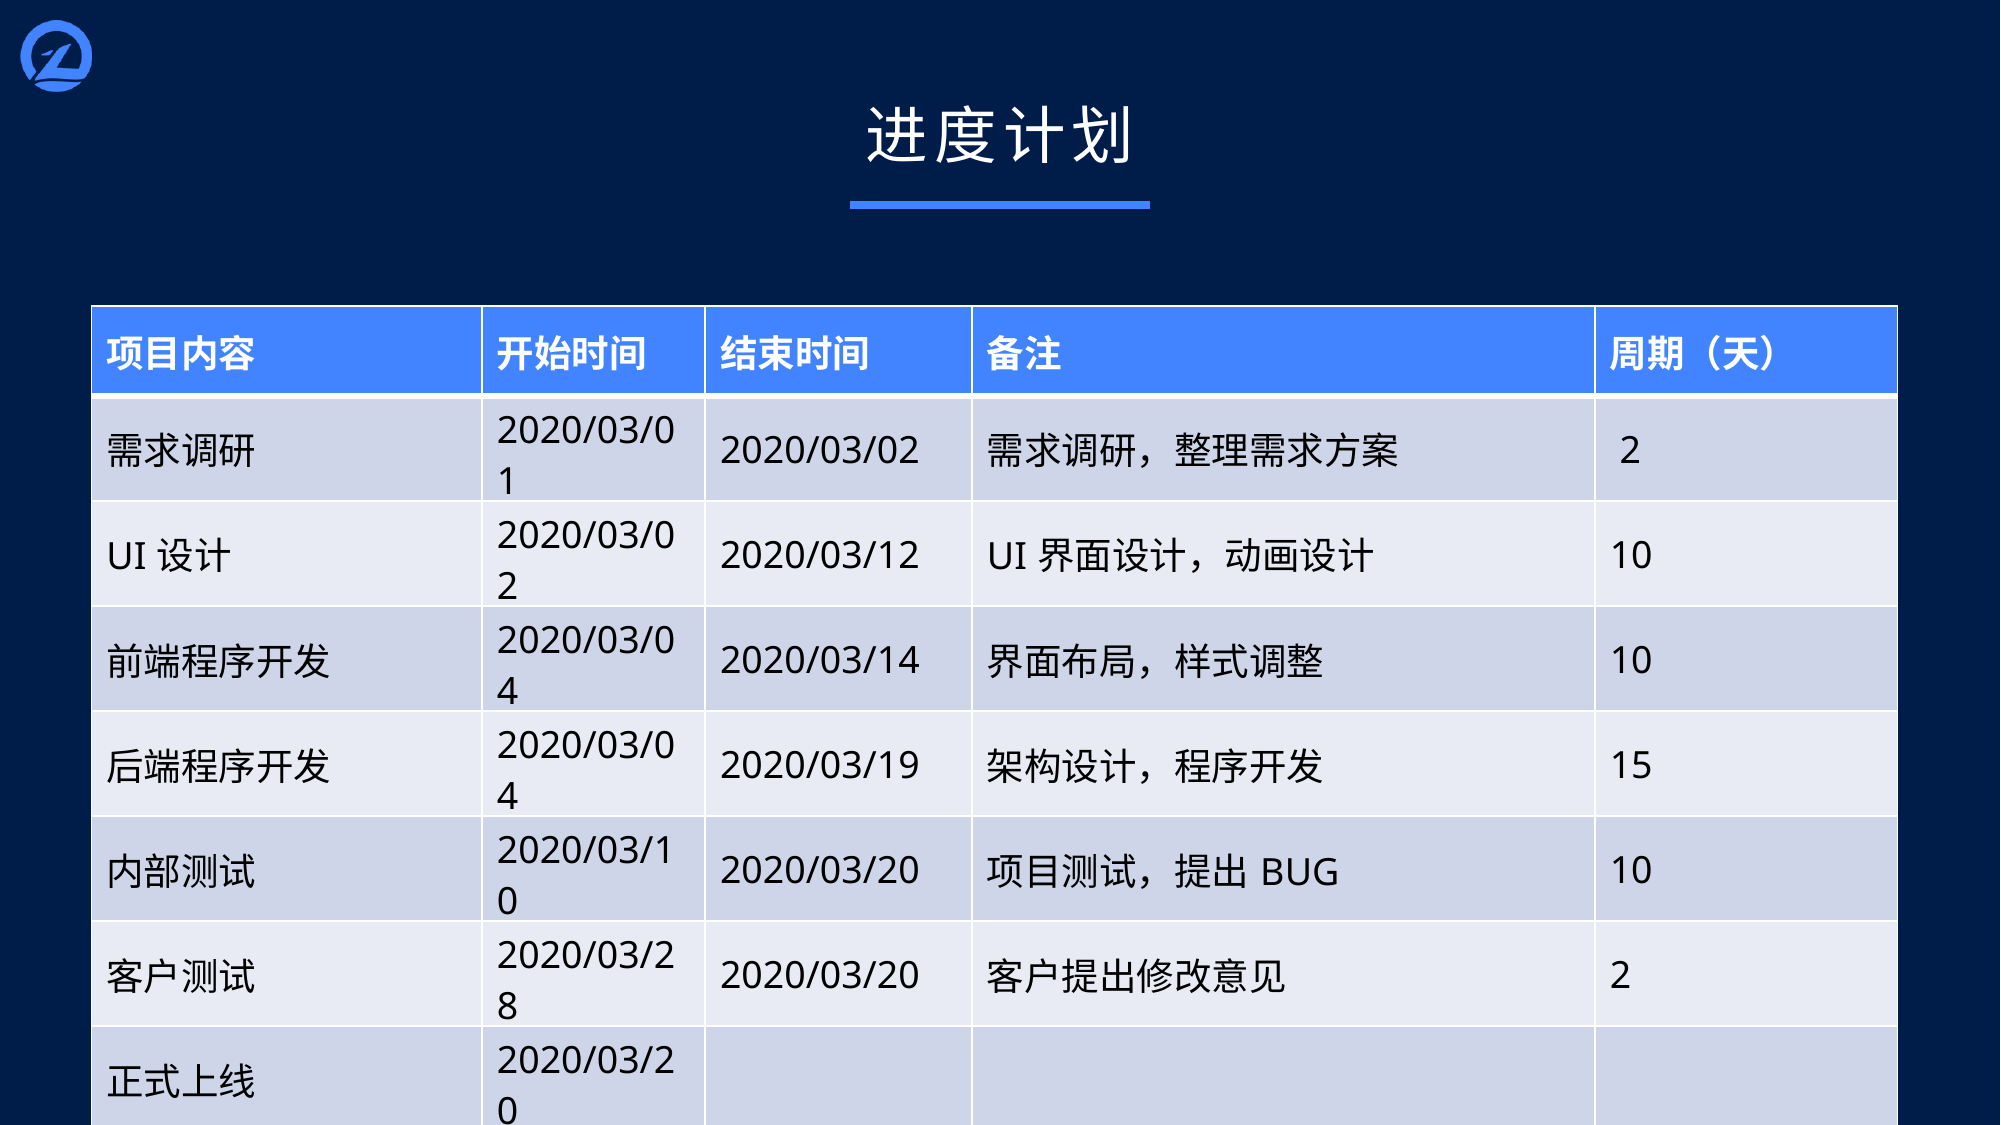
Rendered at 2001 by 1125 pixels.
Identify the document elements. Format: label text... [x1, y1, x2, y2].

table_cell 2020/03/10 [483, 817, 704, 920]
table_cell 2020/03/19 [706, 712, 971, 815]
table_header 结束时间 [706, 307, 971, 393]
table_header 备注 [973, 307, 1594, 393]
table_cell UI设计 [92, 502, 481, 605]
table_header 周期（天） [1596, 307, 1897, 393]
table_cell 15 [1596, 712, 1897, 815]
table_cell 正式上线 [92, 1027, 481, 1125]
table_cell 2020/03/20 [483, 1027, 704, 1125]
table_cell [1596, 1027, 1897, 1125]
table_cell 内部测试 [92, 817, 481, 920]
table_cell 2020/03/02 [483, 502, 704, 605]
table_cell [973, 1027, 1594, 1125]
table_cell 10 [1596, 502, 1897, 605]
table_cell 2020/03/20 [706, 817, 971, 920]
table_cell 界面布局，样式调整 [973, 607, 1594, 710]
table_cell 10 [1596, 817, 1897, 920]
table_cell 2020/03/20 [706, 922, 971, 1025]
table_cell 2020/03/14 [706, 607, 971, 710]
table_cell 后端程序开发 [92, 712, 481, 815]
table_header 项目内容 [92, 307, 481, 393]
table_cell 客户测试 [92, 922, 481, 1025]
table_cell 项目测试，提出BUG [973, 817, 1594, 920]
table_cell 需求调研，整理需求方案 [973, 399, 1594, 500]
table_cell 客户提出修改意见 [973, 922, 1594, 1025]
table_cell [706, 1027, 971, 1125]
table_cell 2020/03/02 [706, 399, 971, 500]
table_header 开始时间 [483, 307, 704, 393]
table_cell 2 [1596, 399, 1897, 500]
table_cell 2020/03/04 [483, 607, 704, 710]
table_cell 需求调研 [92, 399, 481, 500]
table_cell 架构设计，程序开发 [973, 712, 1594, 815]
table_cell UI界面设计，动画设计 [973, 502, 1594, 605]
table_cell 2020/03/01 [483, 399, 704, 500]
table_cell 2020/03/12 [706, 502, 971, 605]
picture [20, 20, 92, 92]
table_cell 10 [1596, 607, 1897, 710]
table_cell 前端程序开发 [92, 607, 481, 710]
table_cell 2020/03/04 [483, 712, 704, 815]
table_cell 2020/03/28 [483, 922, 704, 1025]
table_cell 2 [1596, 922, 1897, 1025]
text_box 进度计划 [174, 88, 1825, 179]
